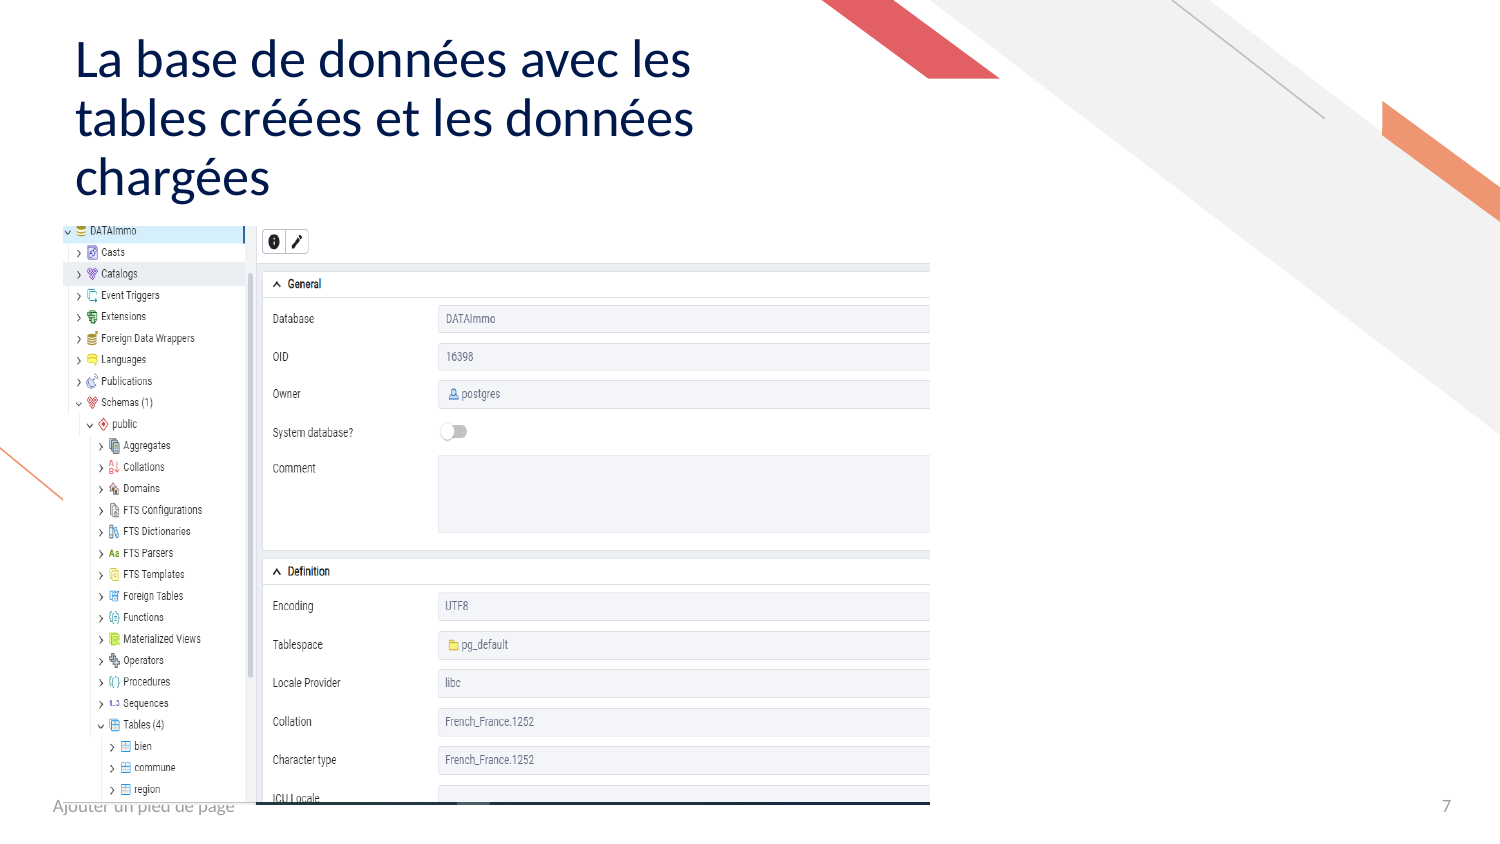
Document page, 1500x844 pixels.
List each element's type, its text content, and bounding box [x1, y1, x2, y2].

title La base de données avec les tables créées et les données chargées [63, 25, 834, 207]
footer Ajouter un pied de page [41, 782, 548, 827]
picture [63, 226, 930, 805]
slide_number 7 [1371, 782, 1463, 827]
